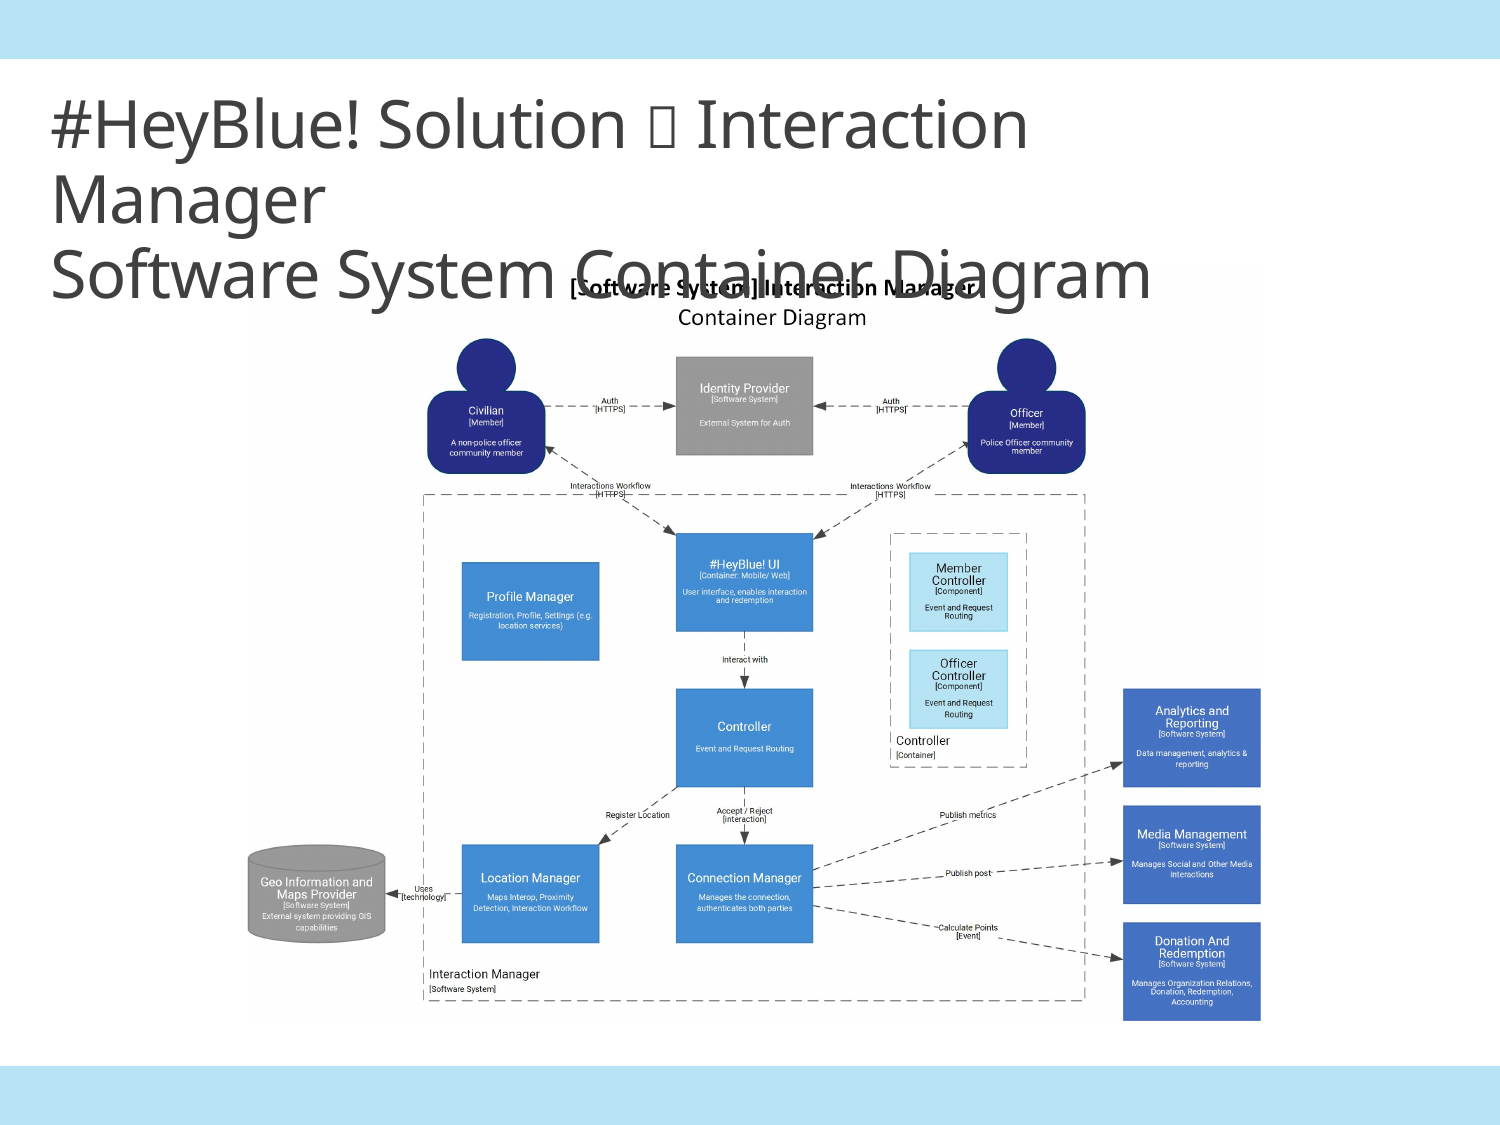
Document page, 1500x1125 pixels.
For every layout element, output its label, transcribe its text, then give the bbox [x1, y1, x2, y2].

text_box #HeyBlue! Solution  Interaction Manager Software System Container Diagram [35, 79, 1273, 222]
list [246, 264, 1261, 1021]
